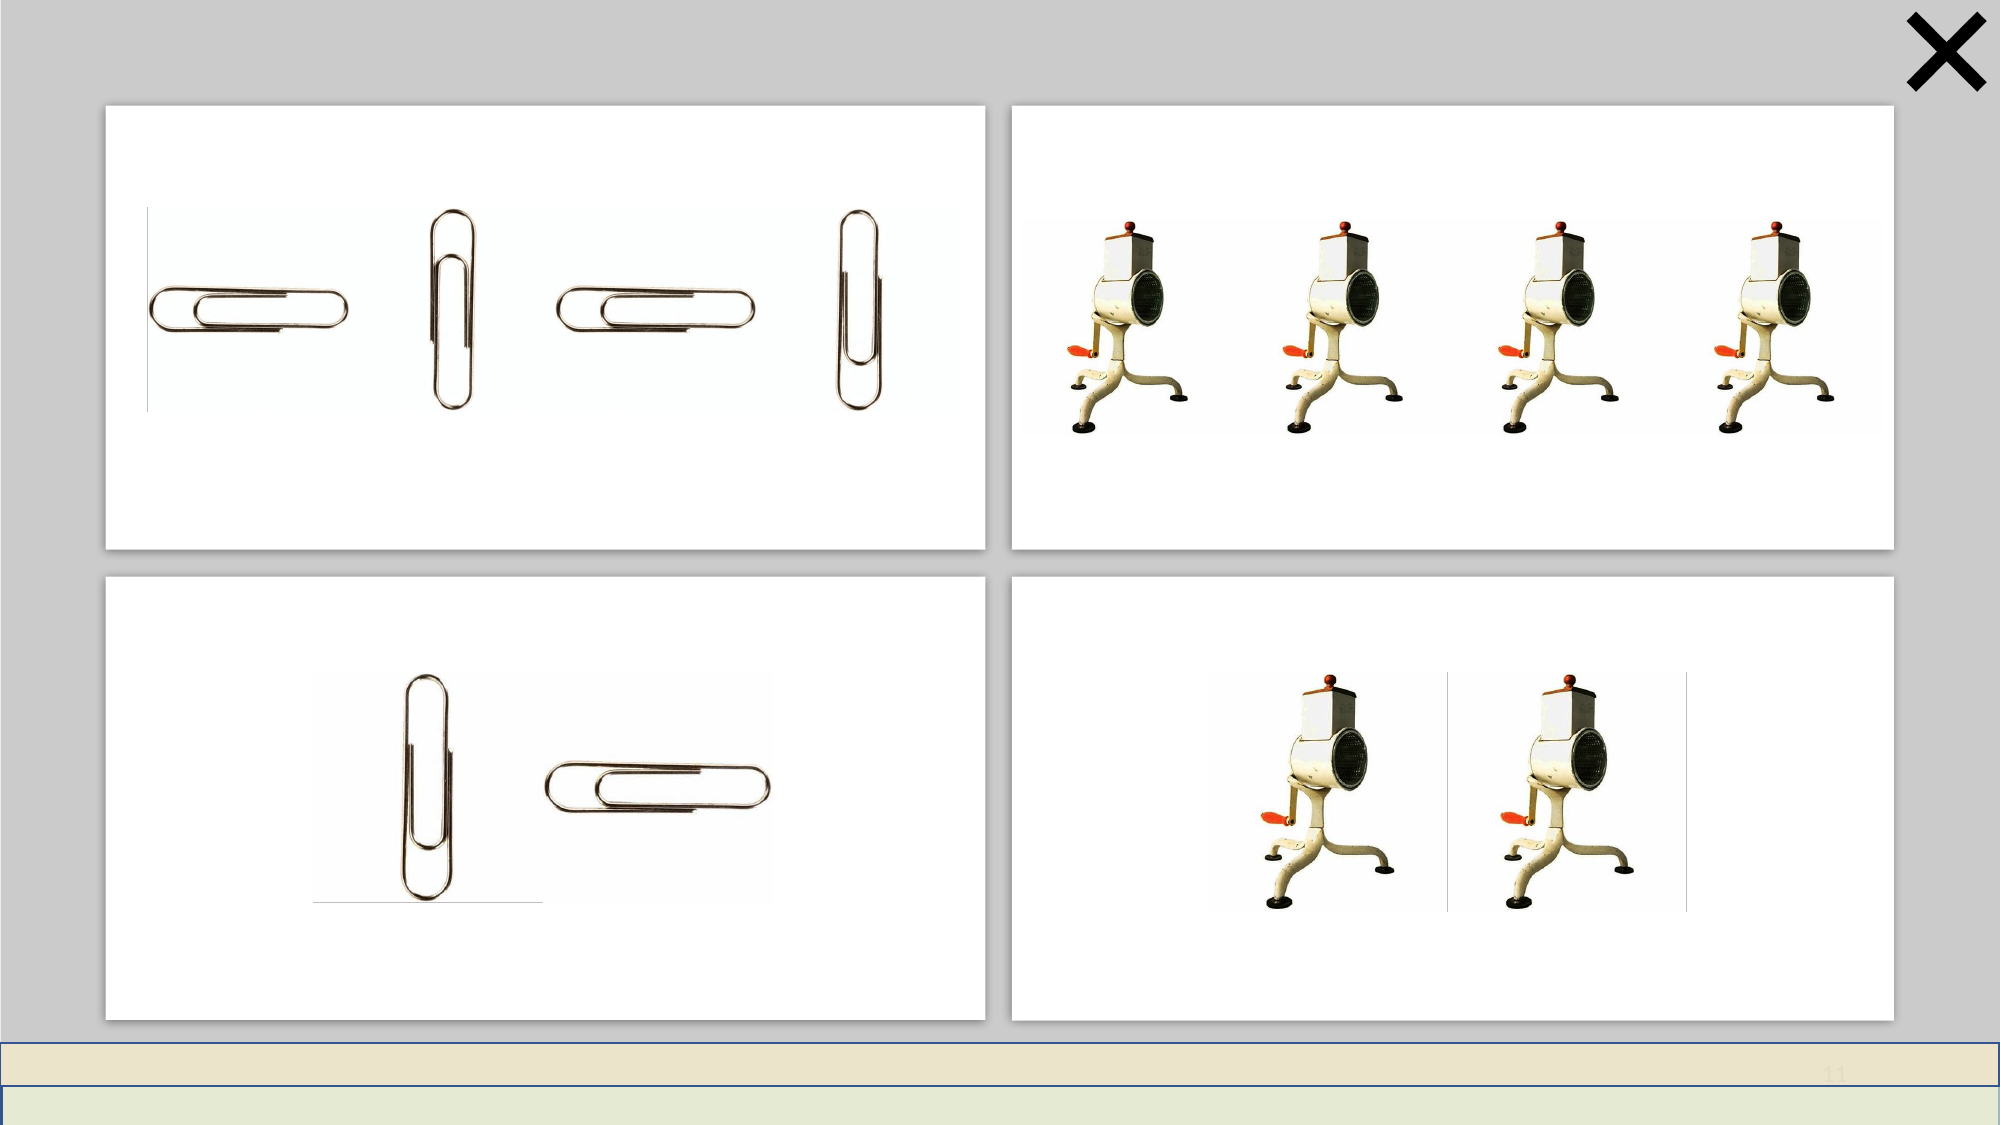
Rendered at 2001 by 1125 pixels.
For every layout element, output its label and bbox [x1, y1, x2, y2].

text_box [1011, 104, 1895, 551]
picture [1892, 0, 2000, 106]
text_box [104, 104, 986, 551]
text_box [0, 1085, 2000, 1125]
picture [313, 672, 774, 903]
text_box [0, 0, 2000, 1042]
text_box [1011, 576, 1895, 1022]
picture [1021, 219, 1884, 436]
picture [146, 207, 960, 412]
text_box [104, 576, 986, 1021]
picture [1209, 672, 1687, 912]
text_box [0, 1042, 2000, 1085]
